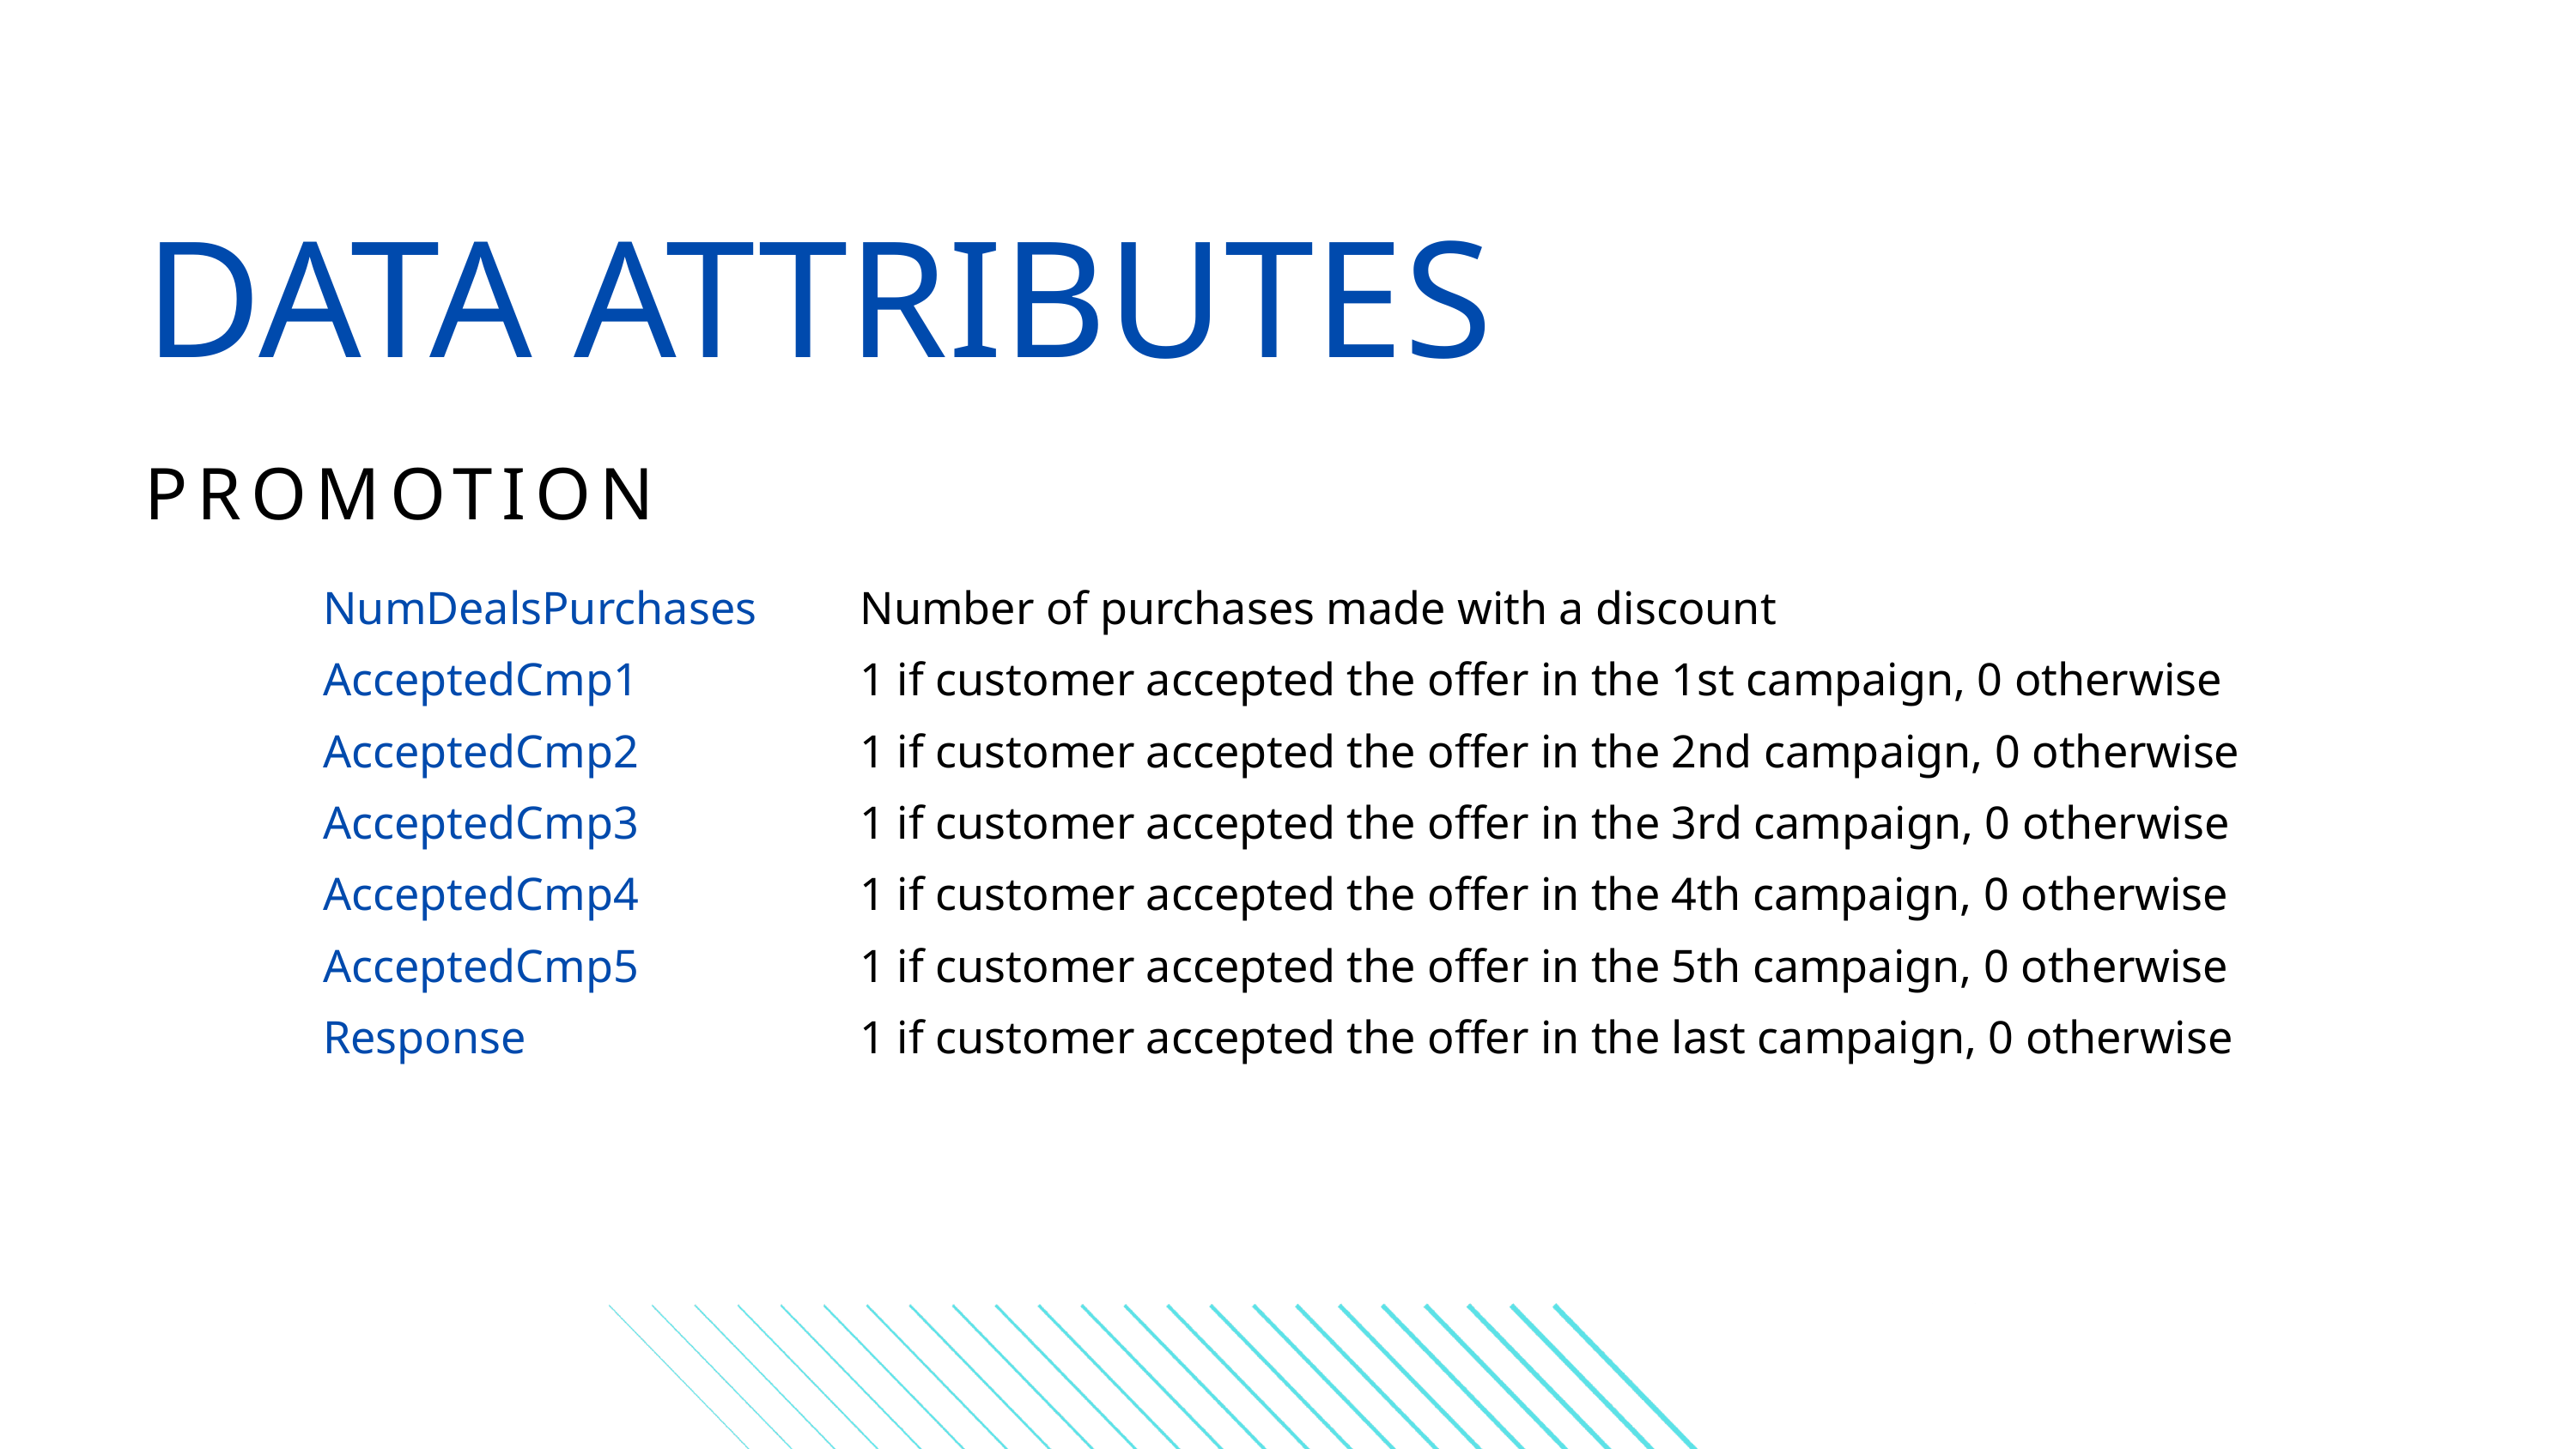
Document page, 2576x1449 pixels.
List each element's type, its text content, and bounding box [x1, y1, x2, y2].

text_box PROMOTION [144, 433, 1609, 535]
text_box DATA ATTRIBUTES [144, 228, 2006, 391]
text_box Number of purchases made with a discount 1 if customer accepted the offer in the 1st campaign, 0 otherwise 1 if customer accepted the offer in the 2nd campaign, 0 otherwise 1 if customer accepted the offer in the 3rd campaign, 0 otherwise 1 if customer accepted the offer in the 4th campaign, 0 otherwise 1 if customer accepted the offer in the 5th campaign, 0 otherwise 1 if customer accepted the offer in the last campaign, 0 otherwise [860, 561, 2365, 1135]
text_box [608, 1303, 1978, 1449]
text_box NumDealsPurchases AcceptedCmp1 AcceptedCmp2 AcceptedCmp3 AcceptedCmp4 AcceptedCmp5 Response [323, 561, 860, 1063]
